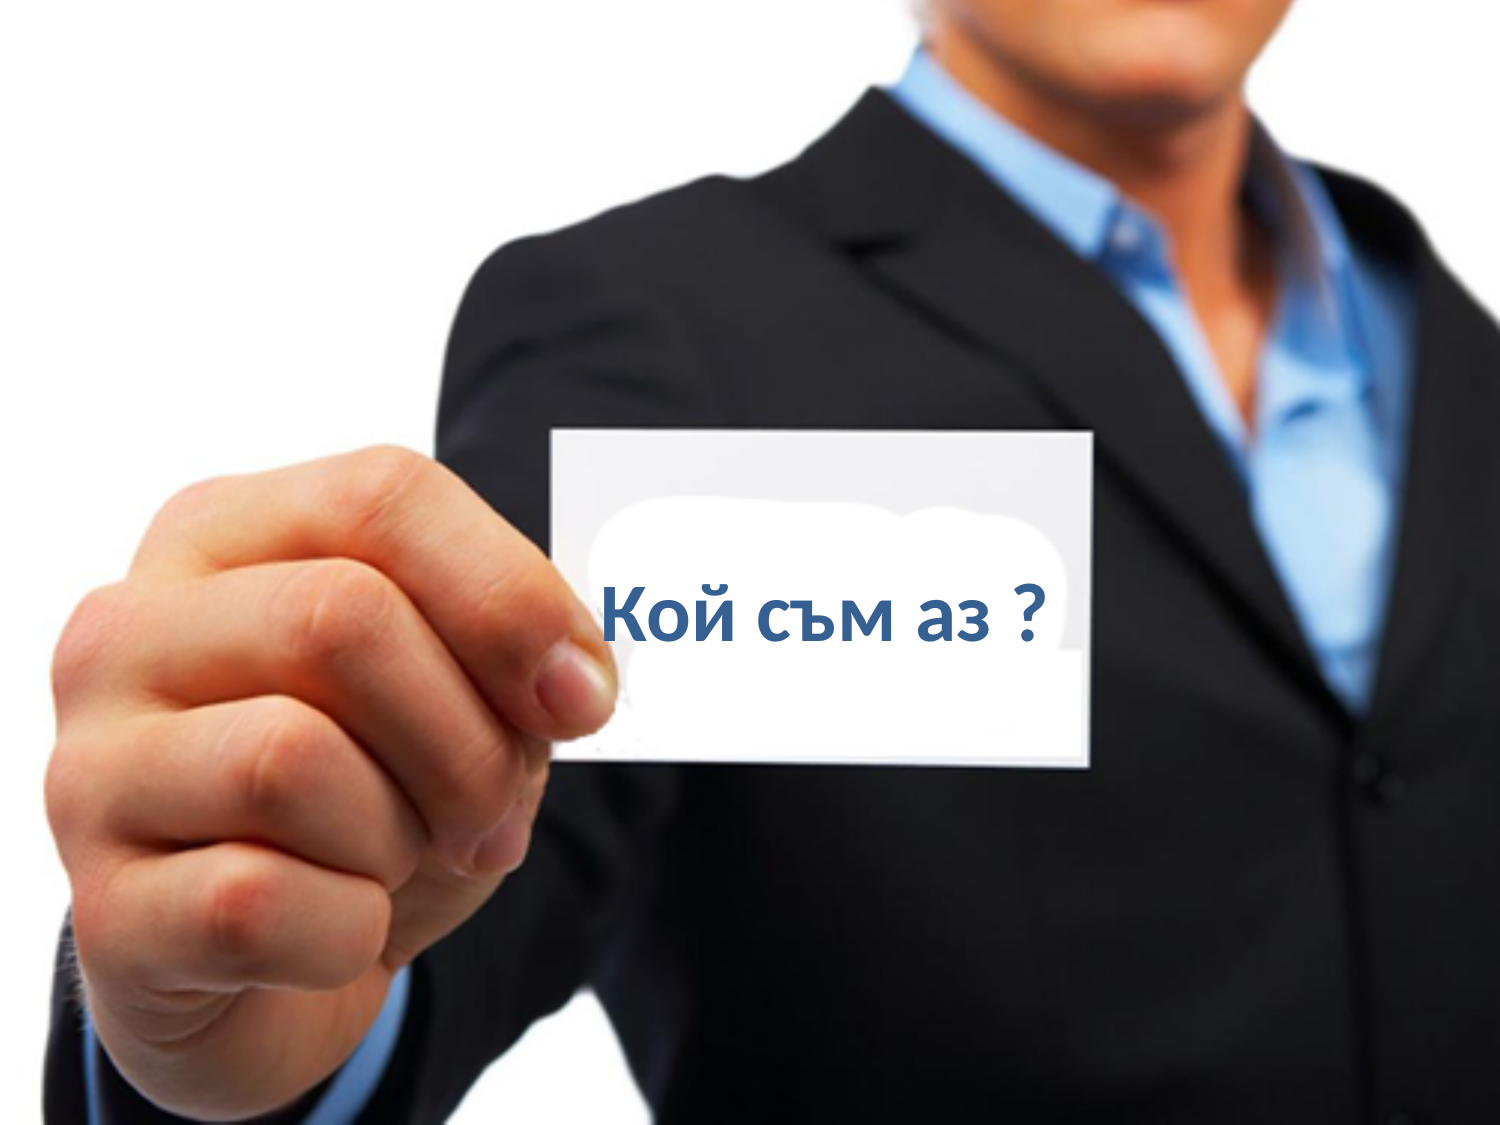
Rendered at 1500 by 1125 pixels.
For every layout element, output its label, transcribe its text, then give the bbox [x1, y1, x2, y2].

picture [0, 0, 1500, 1125]
text_box Кой съм аз ? [585, 550, 1161, 668]
